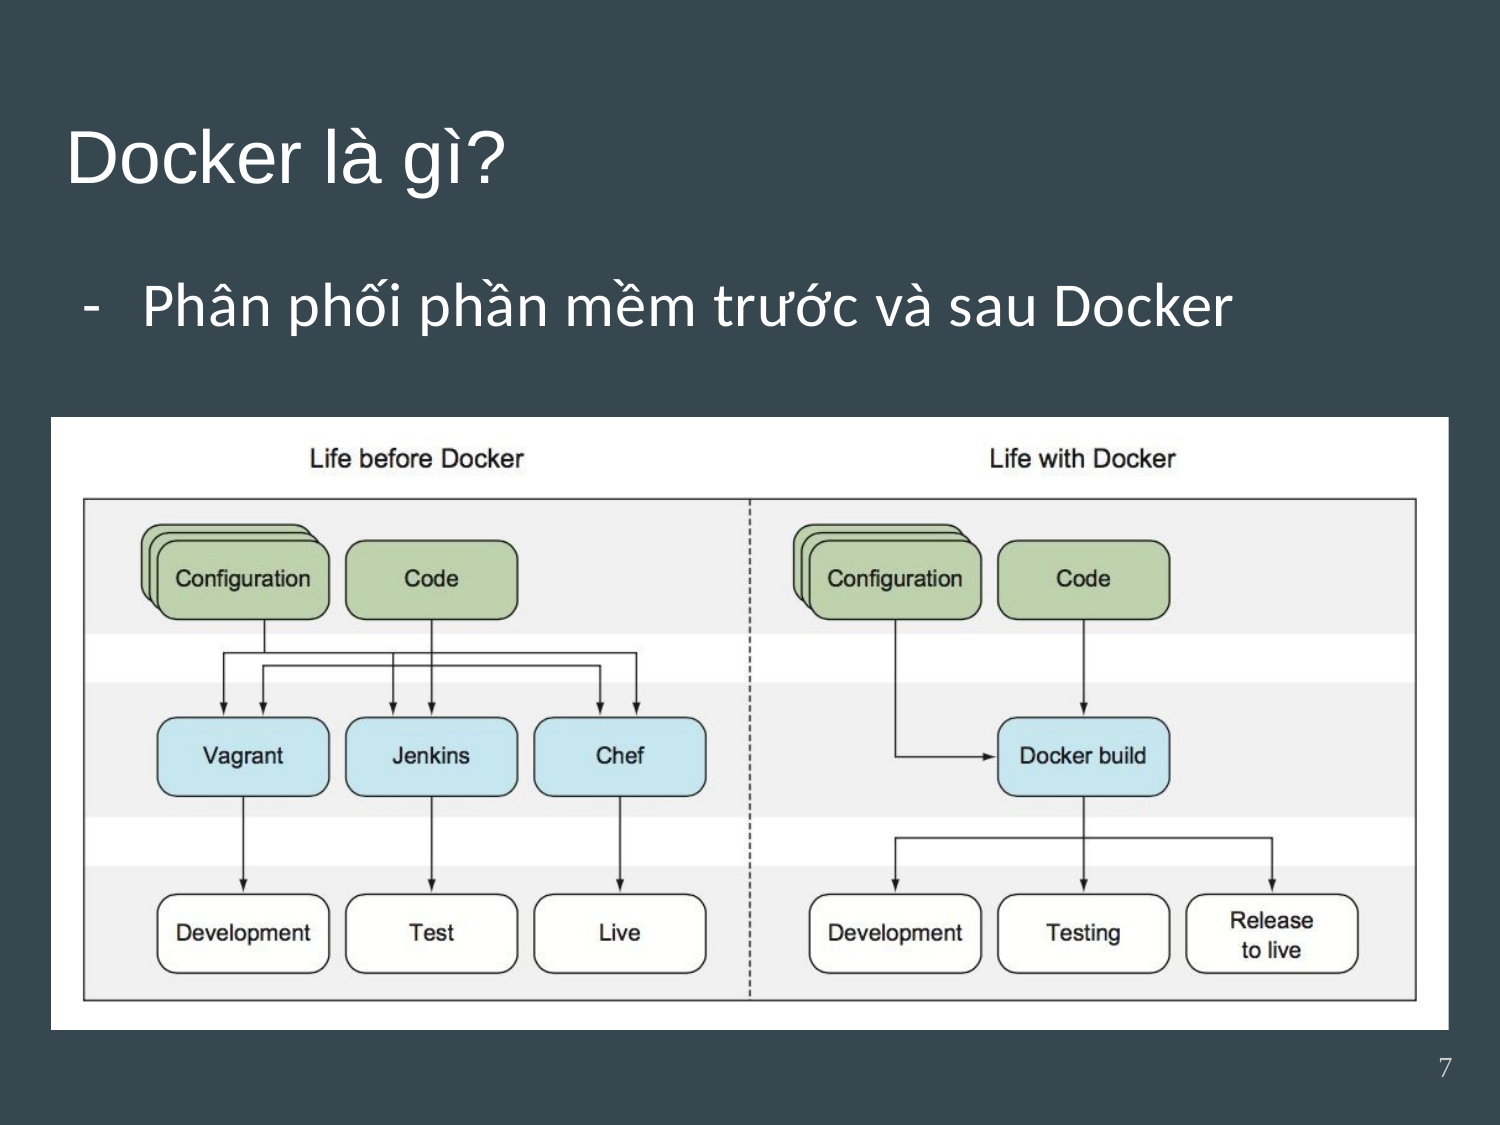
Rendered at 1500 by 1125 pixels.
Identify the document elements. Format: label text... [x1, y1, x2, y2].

text_box - Phân phối phần mềm trước và sau Docker [80, 261, 1388, 339]
slide_number 7 [1434, 1047, 1473, 1125]
text_box Docker là gì? [63, 106, 517, 199]
text_box [51, 417, 1449, 1030]
